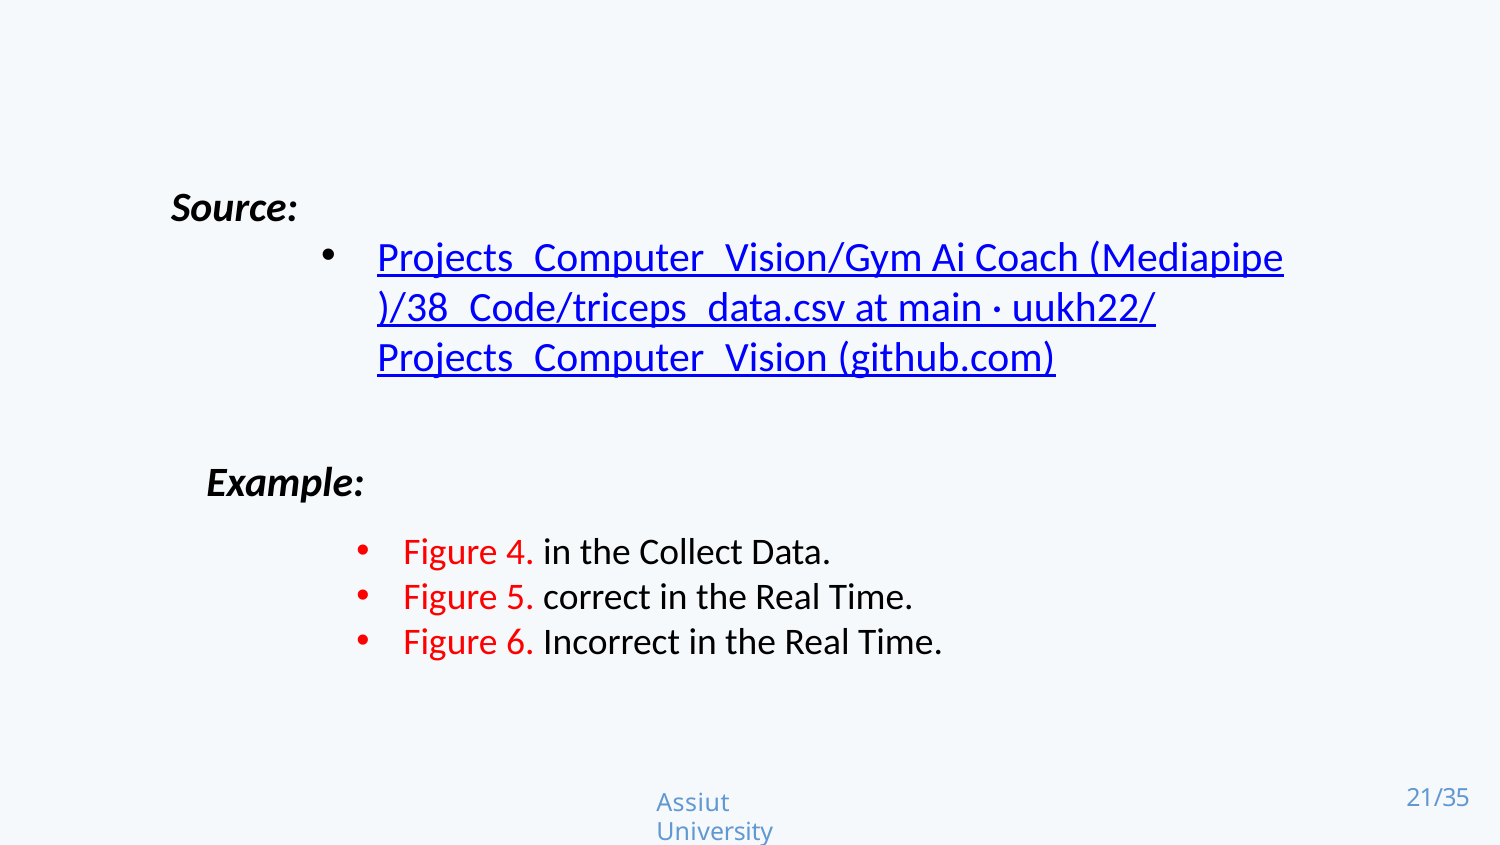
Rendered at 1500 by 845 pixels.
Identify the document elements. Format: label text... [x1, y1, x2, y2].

text_box Example: Figure 4. in the Collect Data. Figure 5. correct in the Real Time. Figure 6. Incorrect in the Real Time. [191, 447, 959, 670]
text_box Assiut University [654, 786, 846, 845]
text_box 21/35 [1399, 786, 1475, 845]
text_box Source: Projects_Computer_Vision/Gym Ai Coach (Mediapipe)/38_Code/triceps_data.csv at main · uukh22/Projects_Computer_Vision (github.com) [156, 172, 1344, 488]
